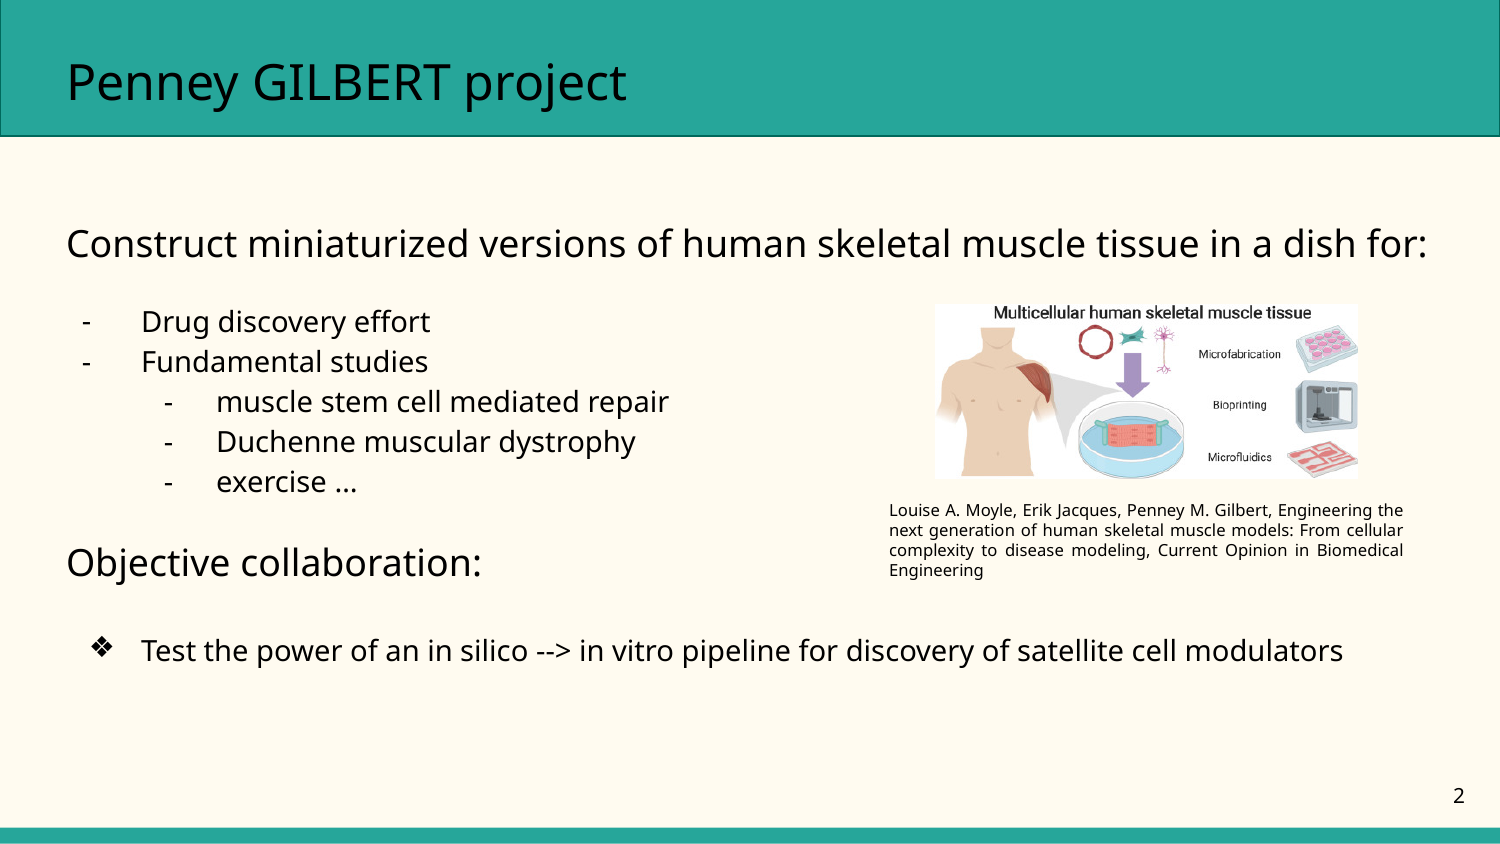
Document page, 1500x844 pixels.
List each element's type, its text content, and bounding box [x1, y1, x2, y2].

title Penney GILBERT project [51, 35, 796, 136]
list Construct miniaturized versions of human skeletal muscle tissue in a dish for: Drug discovery effort Fundamental studies muscle stem cell mediated repair Duchenne muscular dystrophy exercise … Objective collaboration: Test the power of an in silico --> in vitro pipeline for discovery of satellite cell modulators [51, 197, 1449, 756]
slide_number ‹#› [1389, 764, 1480, 830]
text_box Louise A. Moyle, Erik Jacques, Penney M. Gilbert, Engineering the next generation of human skeletal muscle models: From cellular complexity to disease modeling, Current Opinion in Biomedical Engineering [874, 485, 1420, 595]
text_box [0, 0, 1500, 136]
text_box [70, 614, 164, 680]
picture [935, 304, 1359, 479]
